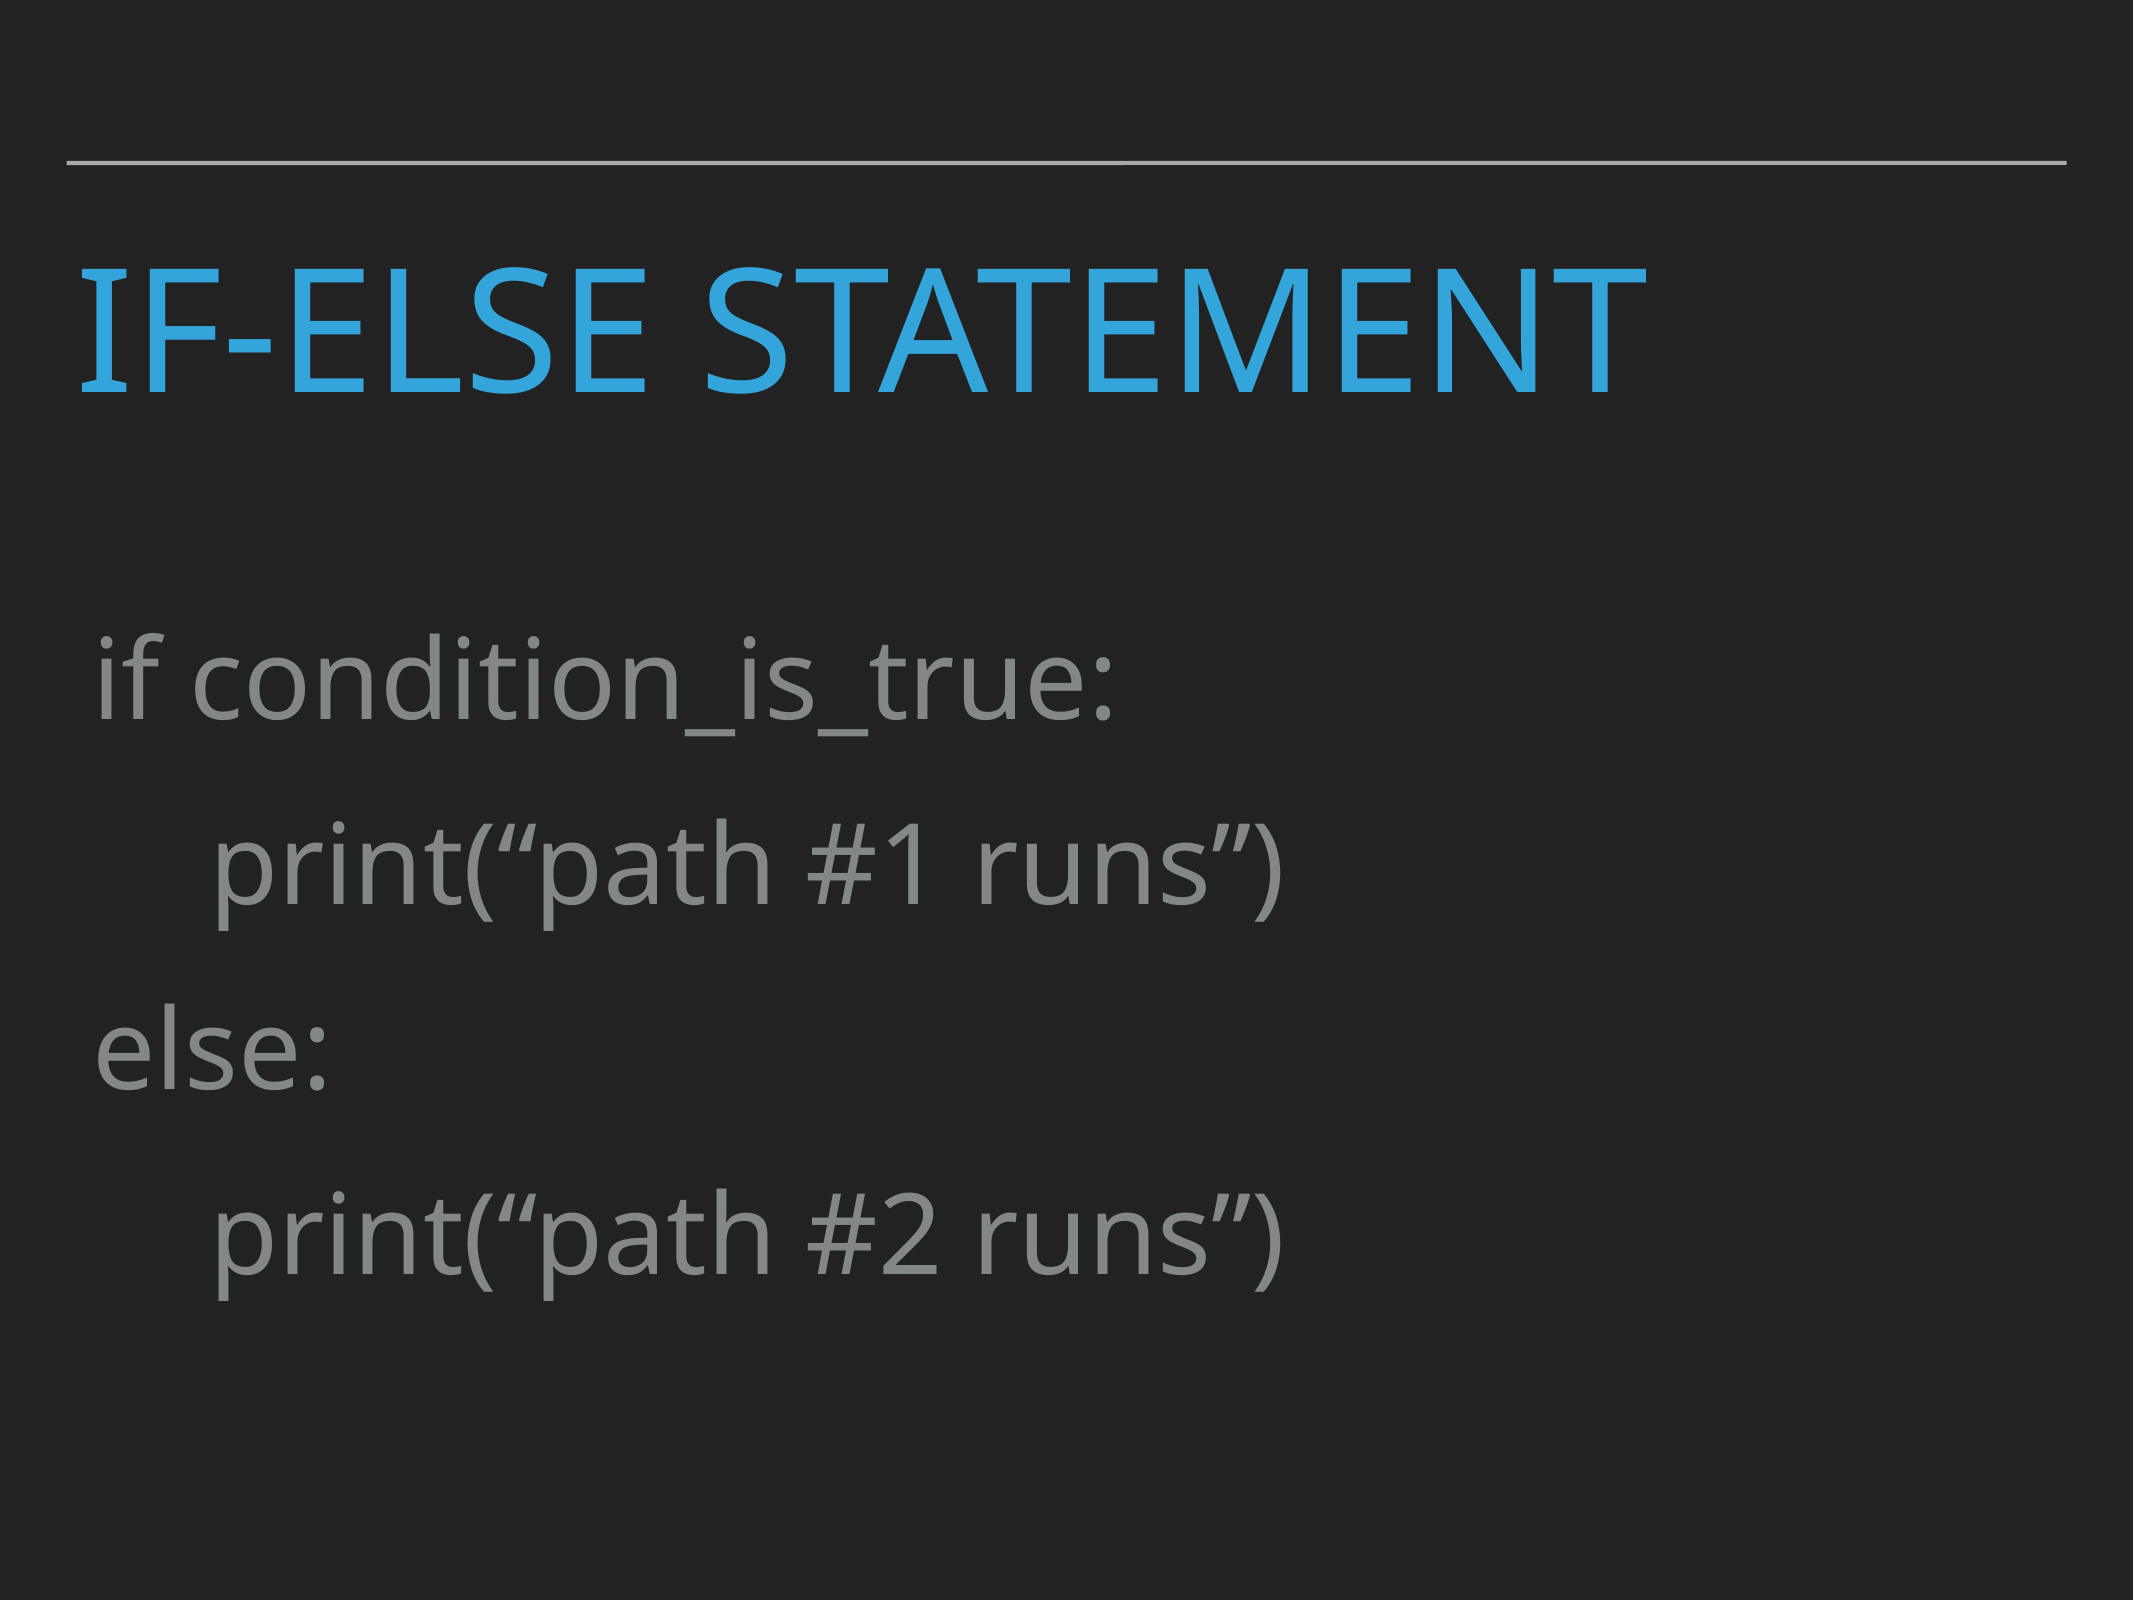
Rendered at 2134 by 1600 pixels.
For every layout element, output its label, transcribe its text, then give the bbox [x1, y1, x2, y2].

text_box if condition_is_true: print(“path #1 runs”) else: print(“path #2 runs”) [83, 598, 1981, 1306]
title if-Else Statement [66, 251, 2068, 445]
